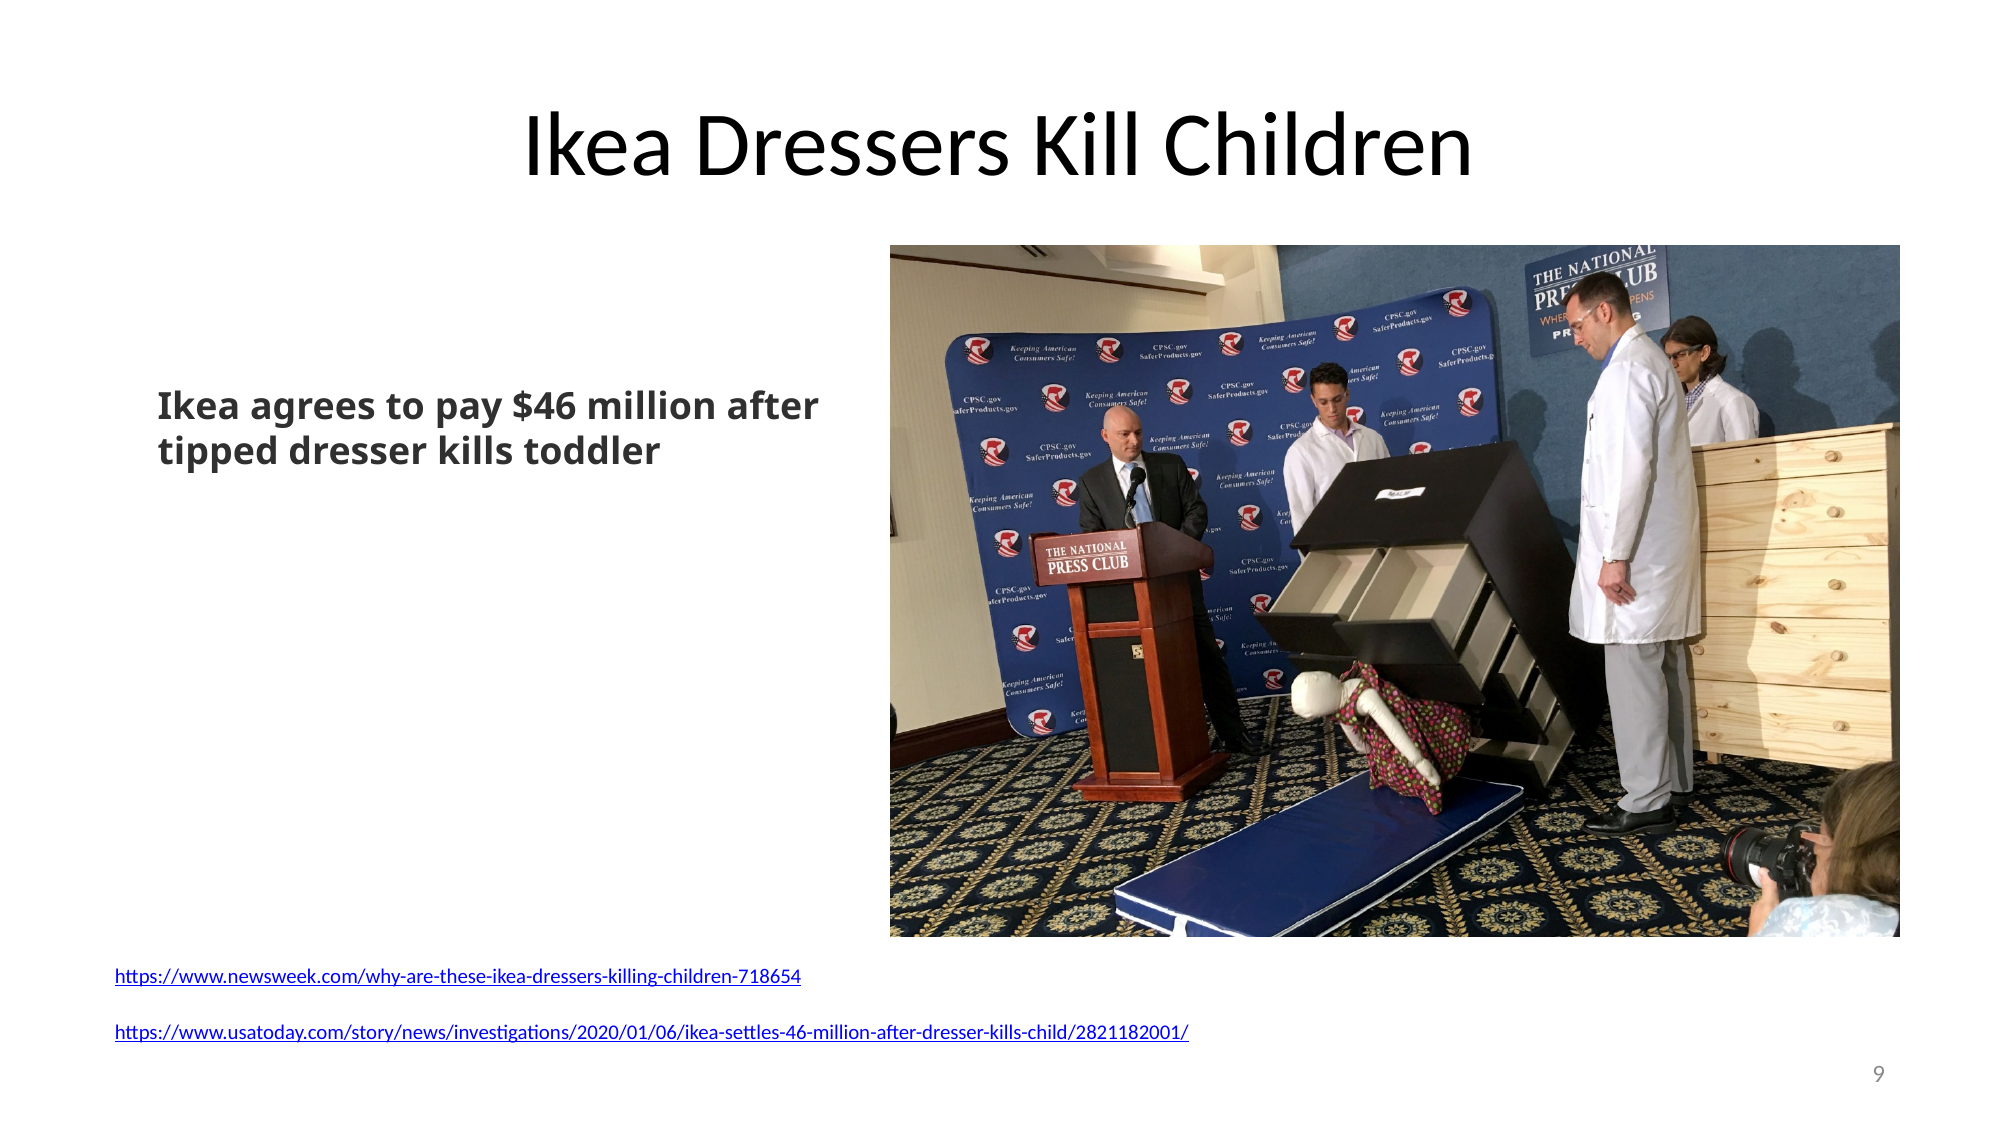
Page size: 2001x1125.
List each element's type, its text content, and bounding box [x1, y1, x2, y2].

text_box Ikea agrees to pay $46 million after tipped dresser kills toddler [142, 374, 843, 480]
text_box https://www.newsweek.com/why-are-these-ikea-dressers-killing-children-718654 [99, 954, 1475, 995]
picture [890, 245, 1901, 937]
slide_number 9 [1433, 1042, 1900, 1103]
title Ikea Dressers Kill Children [99, 45, 1900, 233]
text_box https://www.usatoday.com/story/news/investigations/2020/01/06/ikea-settles-46-million-after-dresser-kills-child/2821182001/ [99, 1011, 1875, 1051]
